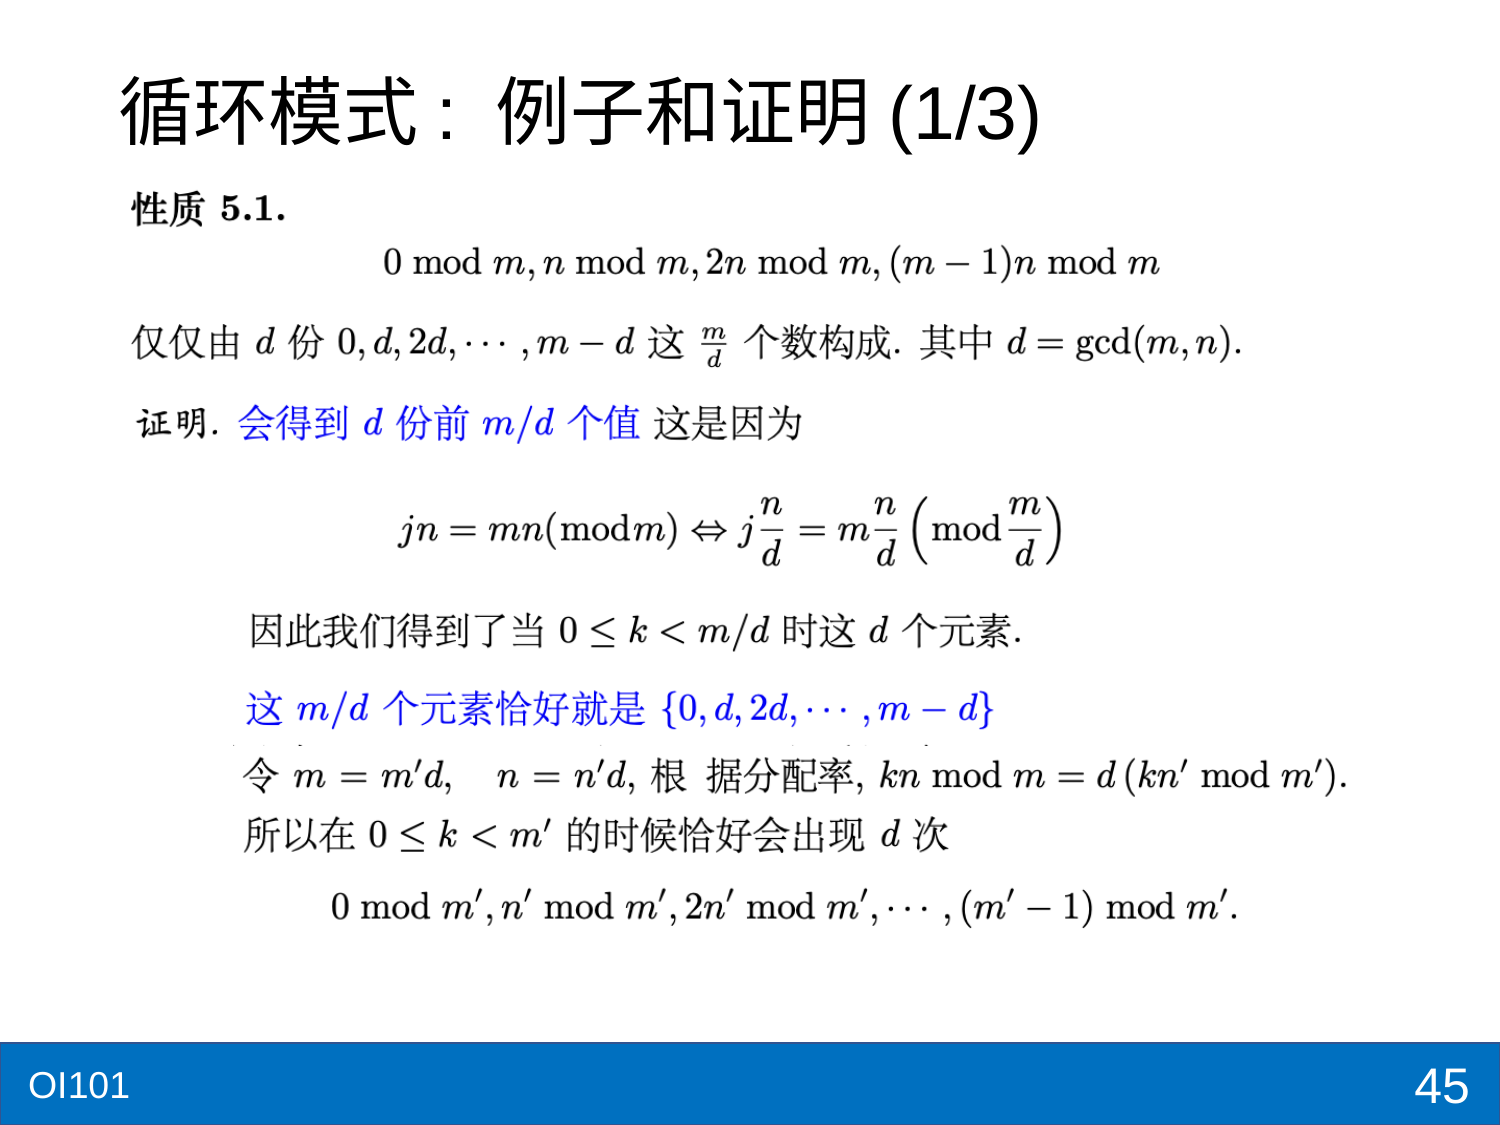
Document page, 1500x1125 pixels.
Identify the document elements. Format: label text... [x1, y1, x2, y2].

picture [233, 680, 1003, 746]
title 循环模式: 例子和证明(1/3) [103, 59, 1397, 171]
slide_number 45 [1147, 1054, 1485, 1114]
picture [234, 747, 1359, 945]
picture [103, 170, 1287, 663]
